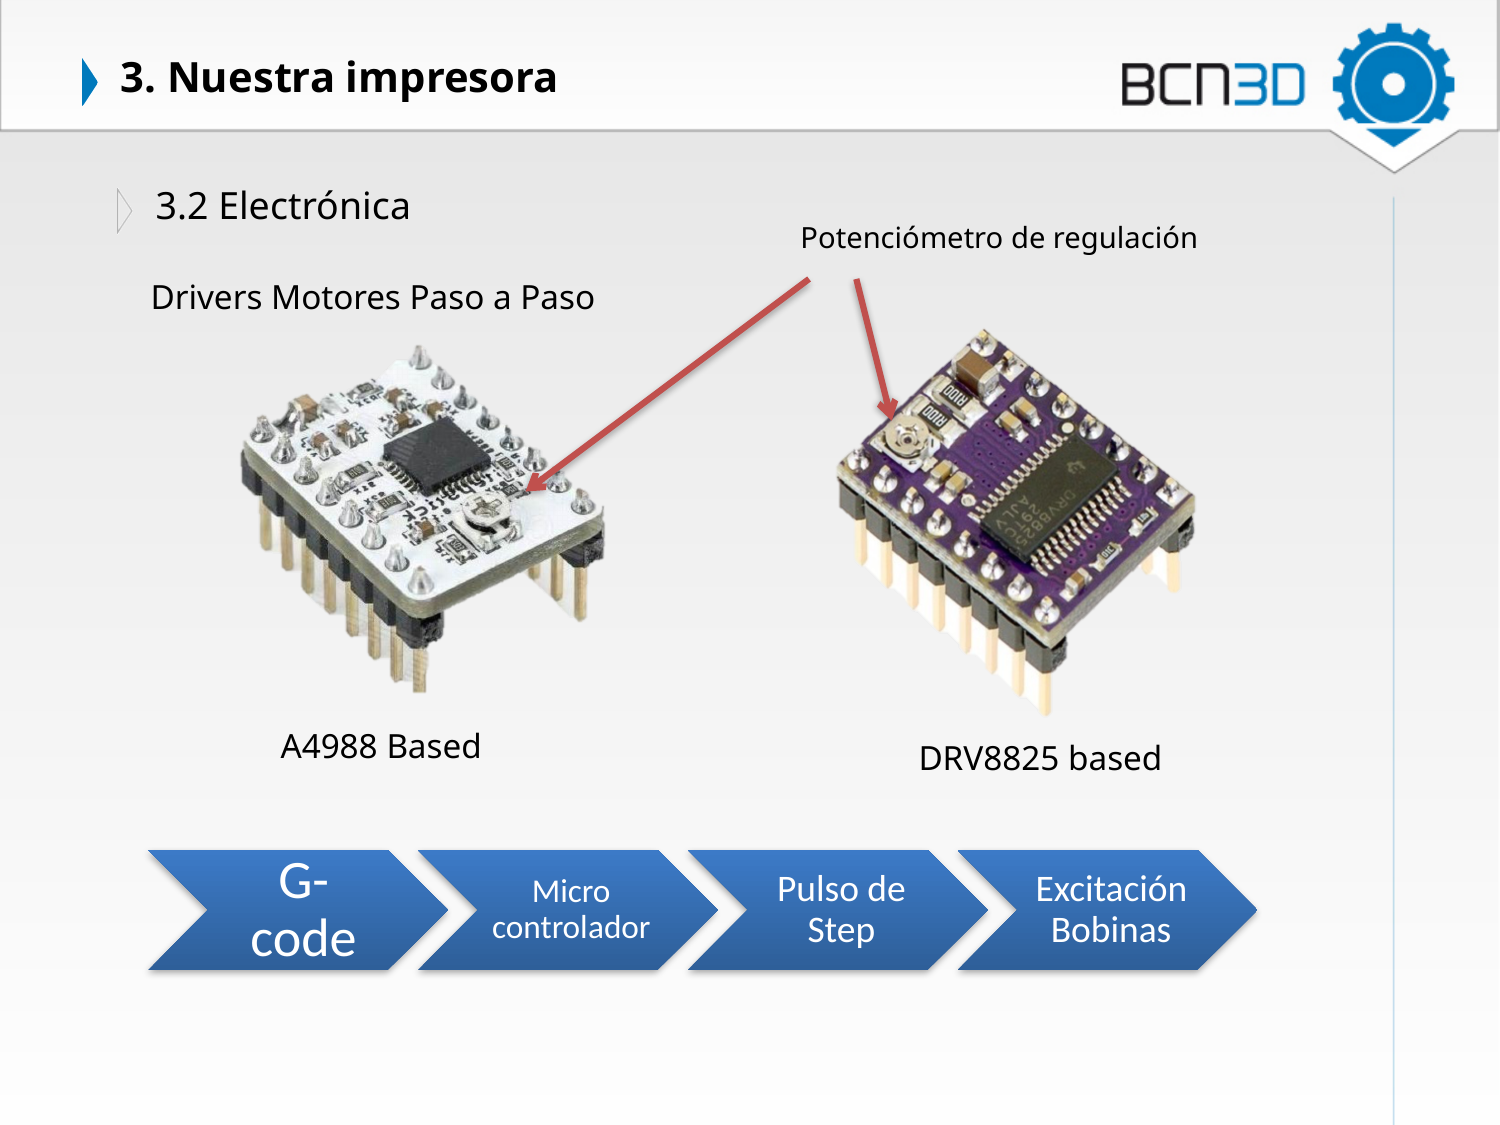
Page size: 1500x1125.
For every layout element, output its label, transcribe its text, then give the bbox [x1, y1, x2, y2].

text_box Potenciómetro de regulación [785, 208, 1247, 267]
text_box 3. Nuestra impresora [105, 46, 903, 106]
text_box 3.2 Electrónica [140, 175, 1128, 235]
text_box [147, 715, 1259, 1104]
picture [0, 0, 1500, 1125]
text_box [525, 278, 810, 492]
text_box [855, 278, 892, 421]
text_box Drivers Motores Paso a Paso [135, 267, 1124, 326]
